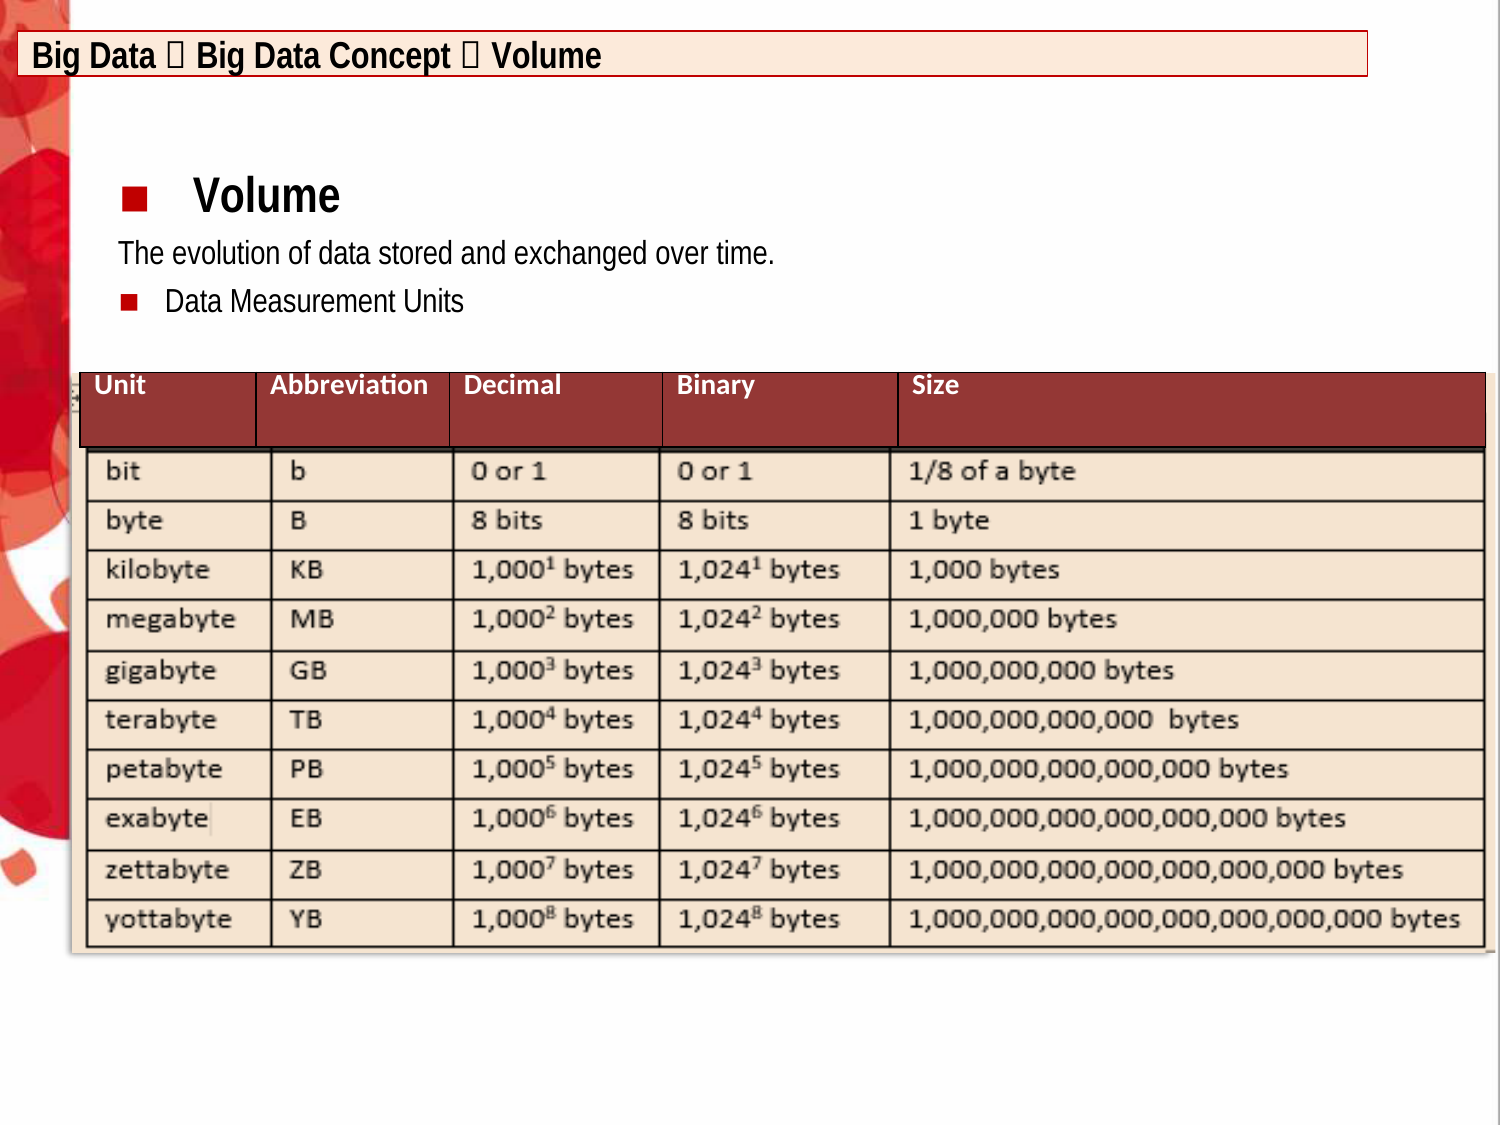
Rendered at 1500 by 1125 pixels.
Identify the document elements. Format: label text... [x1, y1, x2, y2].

table_header Size [899, 373, 1485, 446]
table_header Binary [663, 373, 897, 446]
table_header Decimal [450, 373, 662, 446]
table_header Unit [81, 373, 255, 446]
picture [0, 0, 1500, 1125]
text_box Volume The evolution of data stored and exchanged over time. Data Measurement Units [115, 162, 779, 319]
text_box Big Data  Big Data Concept  Volume [17, 30, 1368, 77]
table_header Abbreviation [257, 373, 449, 446]
text_box [58, 369, 1499, 965]
text_box [72, 373, 1496, 953]
